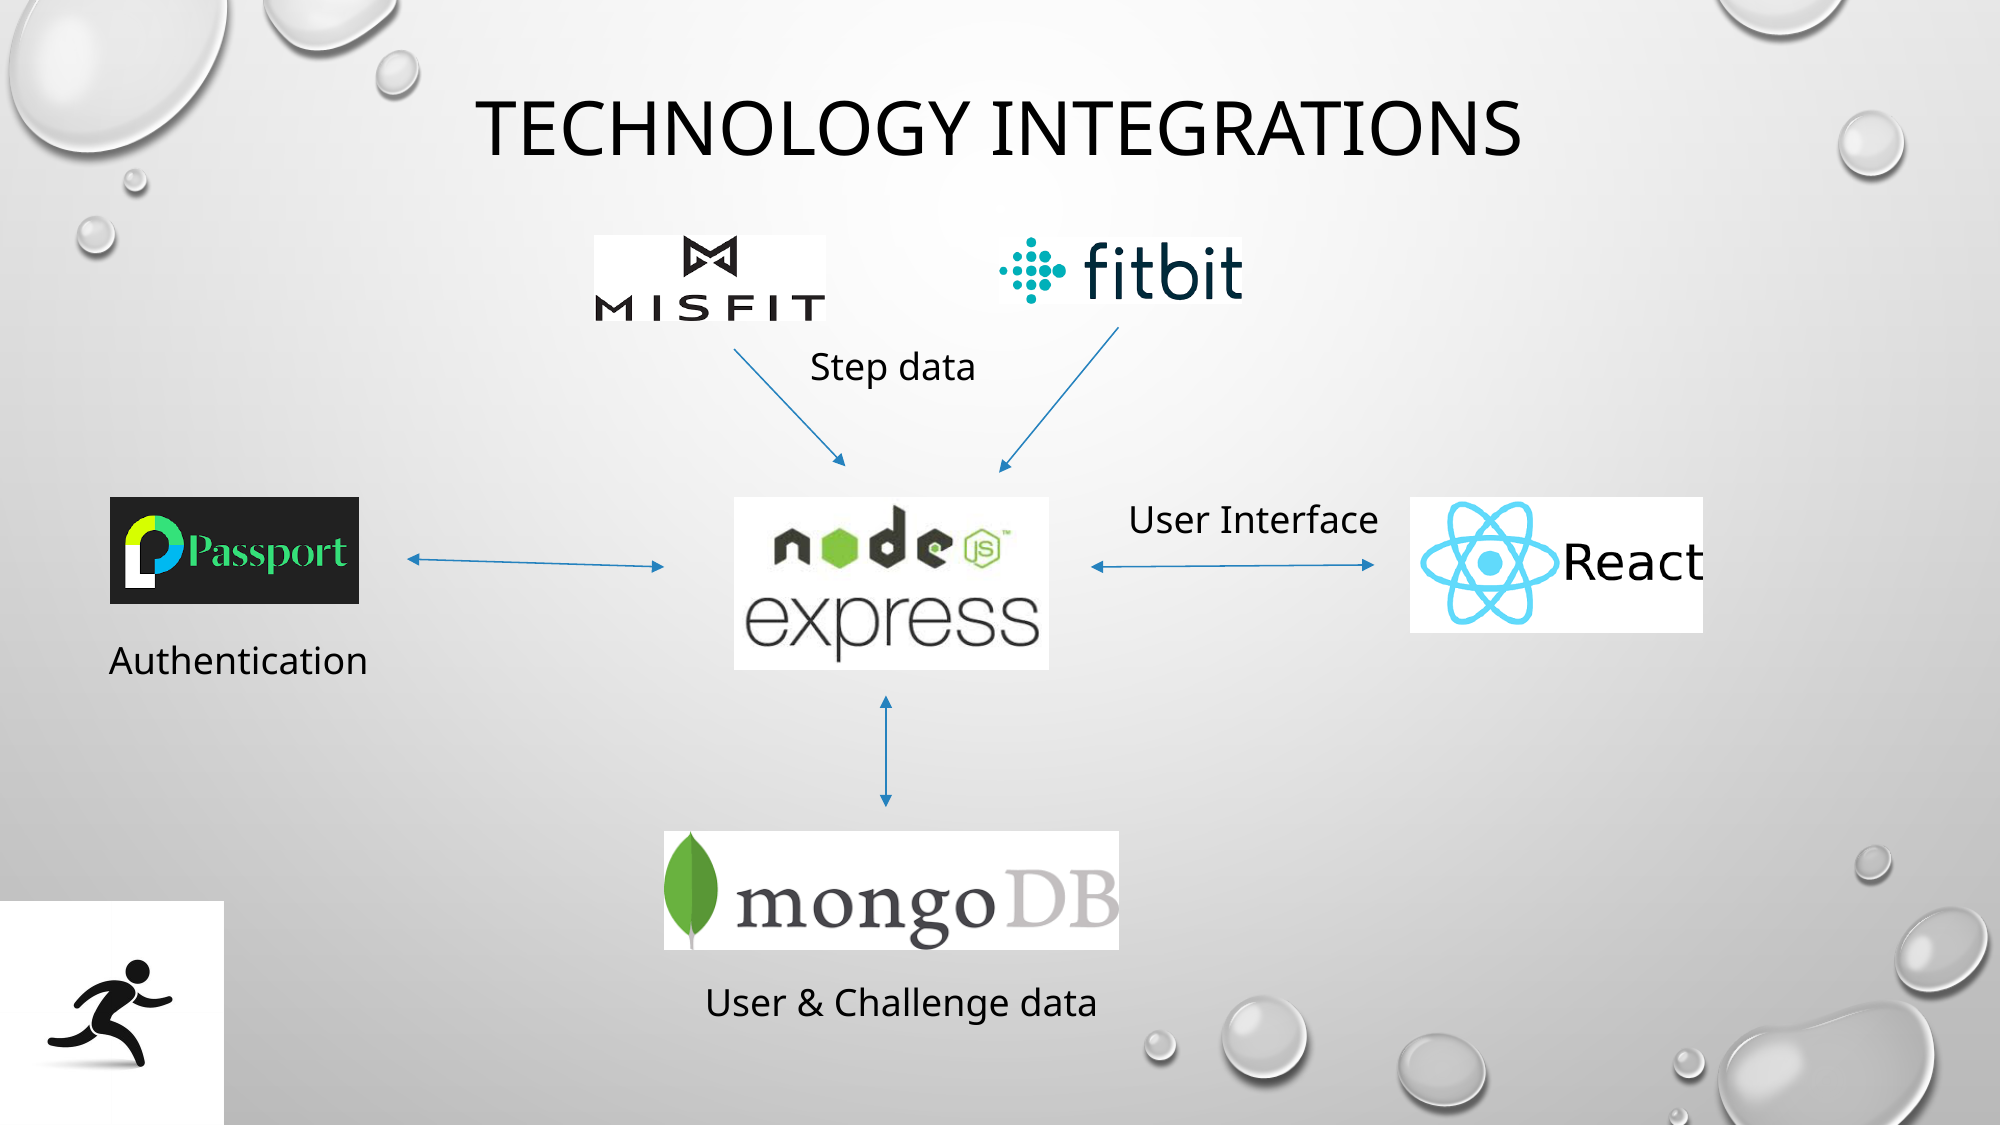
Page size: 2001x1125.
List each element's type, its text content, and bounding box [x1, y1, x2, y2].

title Technology integrations [149, 0, 1851, 262]
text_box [998, 327, 1119, 473]
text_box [1090, 564, 1375, 568]
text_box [406, 558, 665, 568]
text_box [733, 348, 846, 467]
text_box User & Challenge data [689, 971, 1114, 1032]
text_box Authentication [94, 629, 384, 689]
text_box User Interface [1113, 488, 1395, 549]
text_box Step data [795, 335, 992, 395]
picture [0, 0, 2000, 1125]
